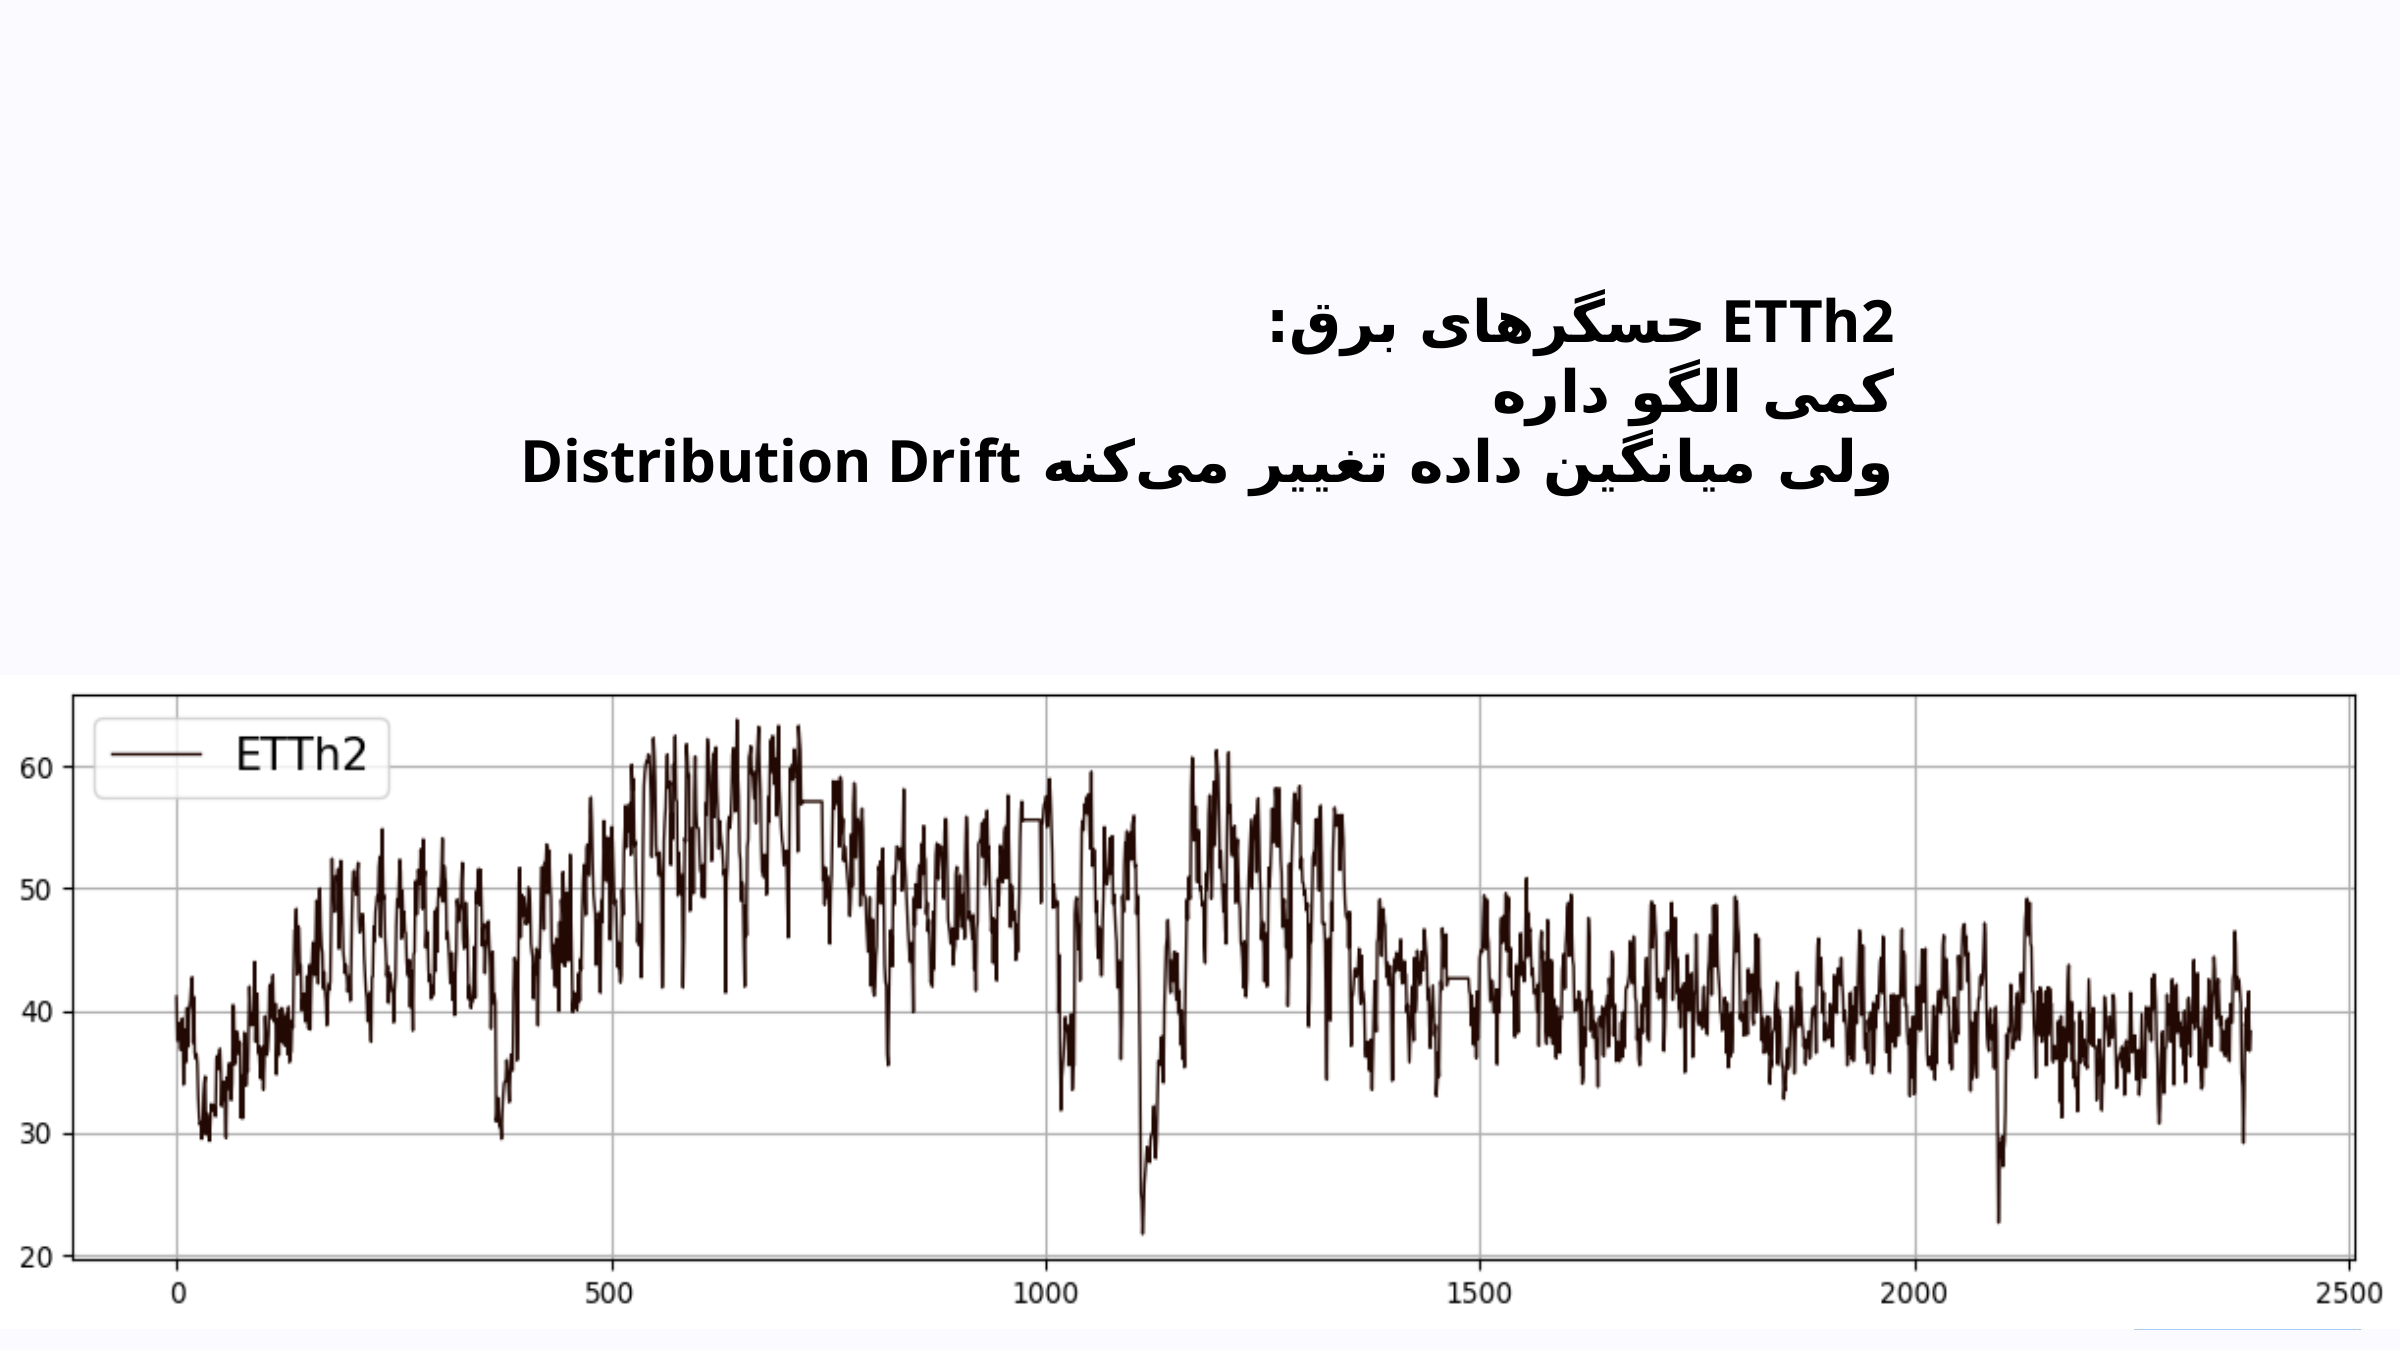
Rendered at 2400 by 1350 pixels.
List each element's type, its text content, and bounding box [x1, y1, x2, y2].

picture [0, 674, 2400, 1339]
text_box ETTh2 حسگرهای برق: کمی الگو داره ولی میانگین داده تغییر می‌کنه Distribution Drift [422, 284, 1895, 621]
